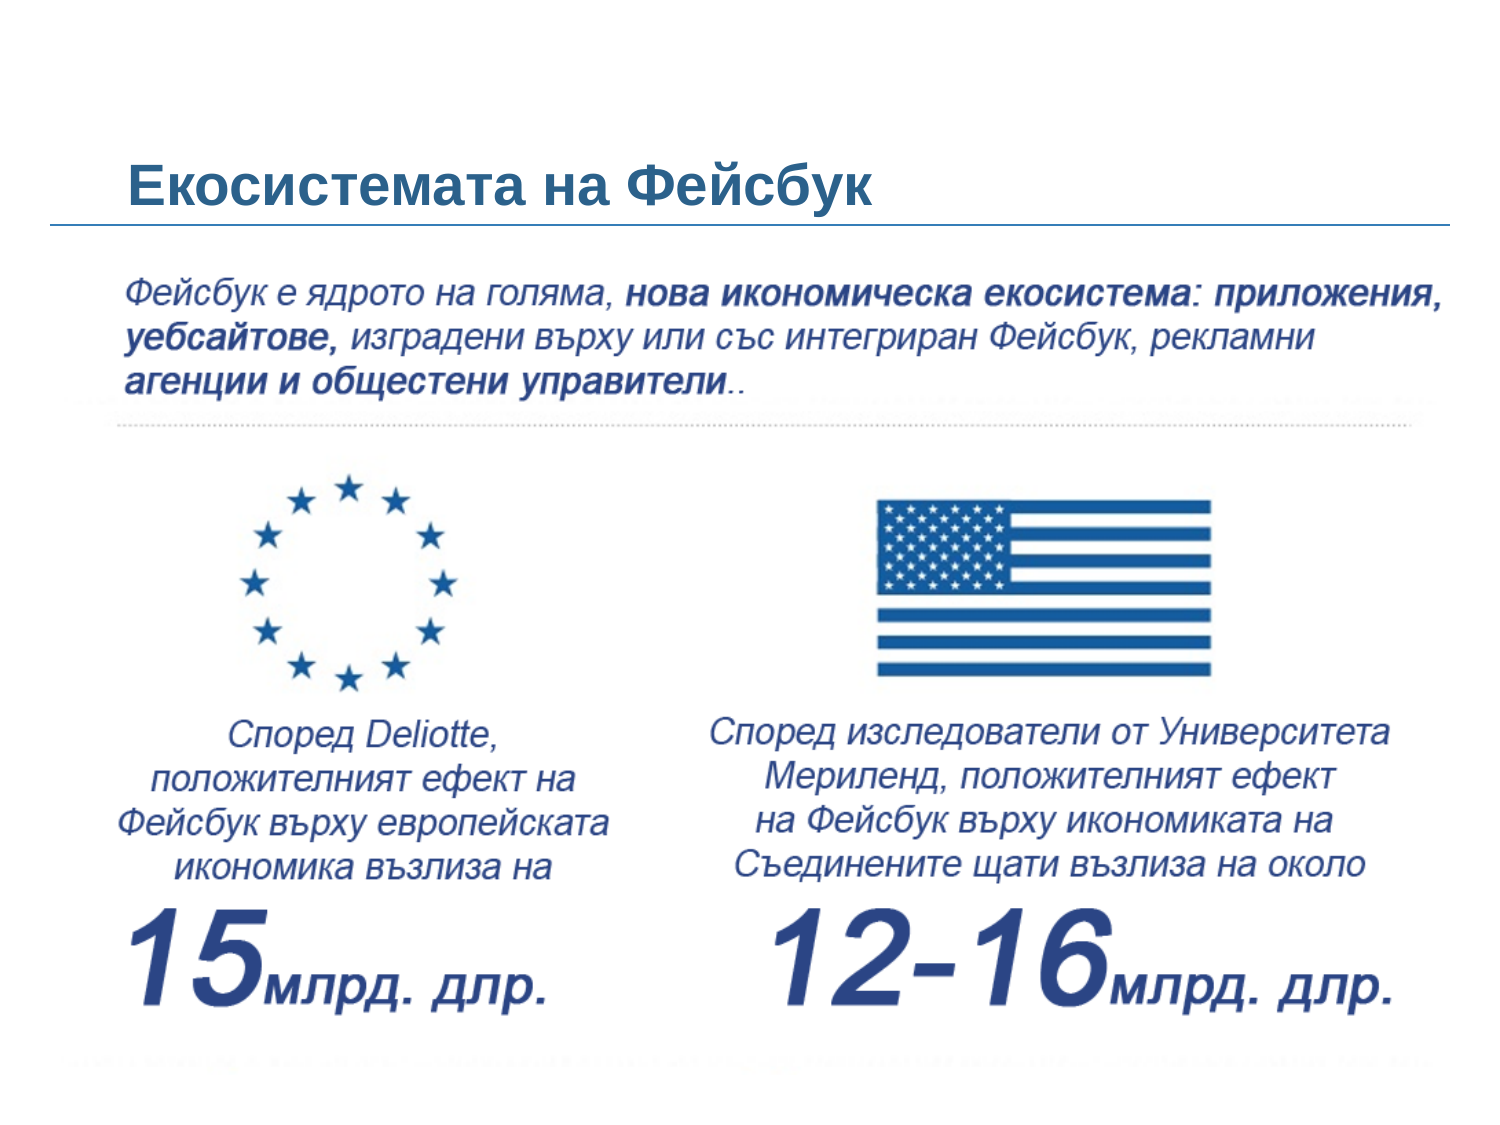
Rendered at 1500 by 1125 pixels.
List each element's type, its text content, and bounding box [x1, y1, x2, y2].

title Екосистемата на Фейсбук [75, 45, 1425, 224]
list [61, 249, 1452, 1076]
